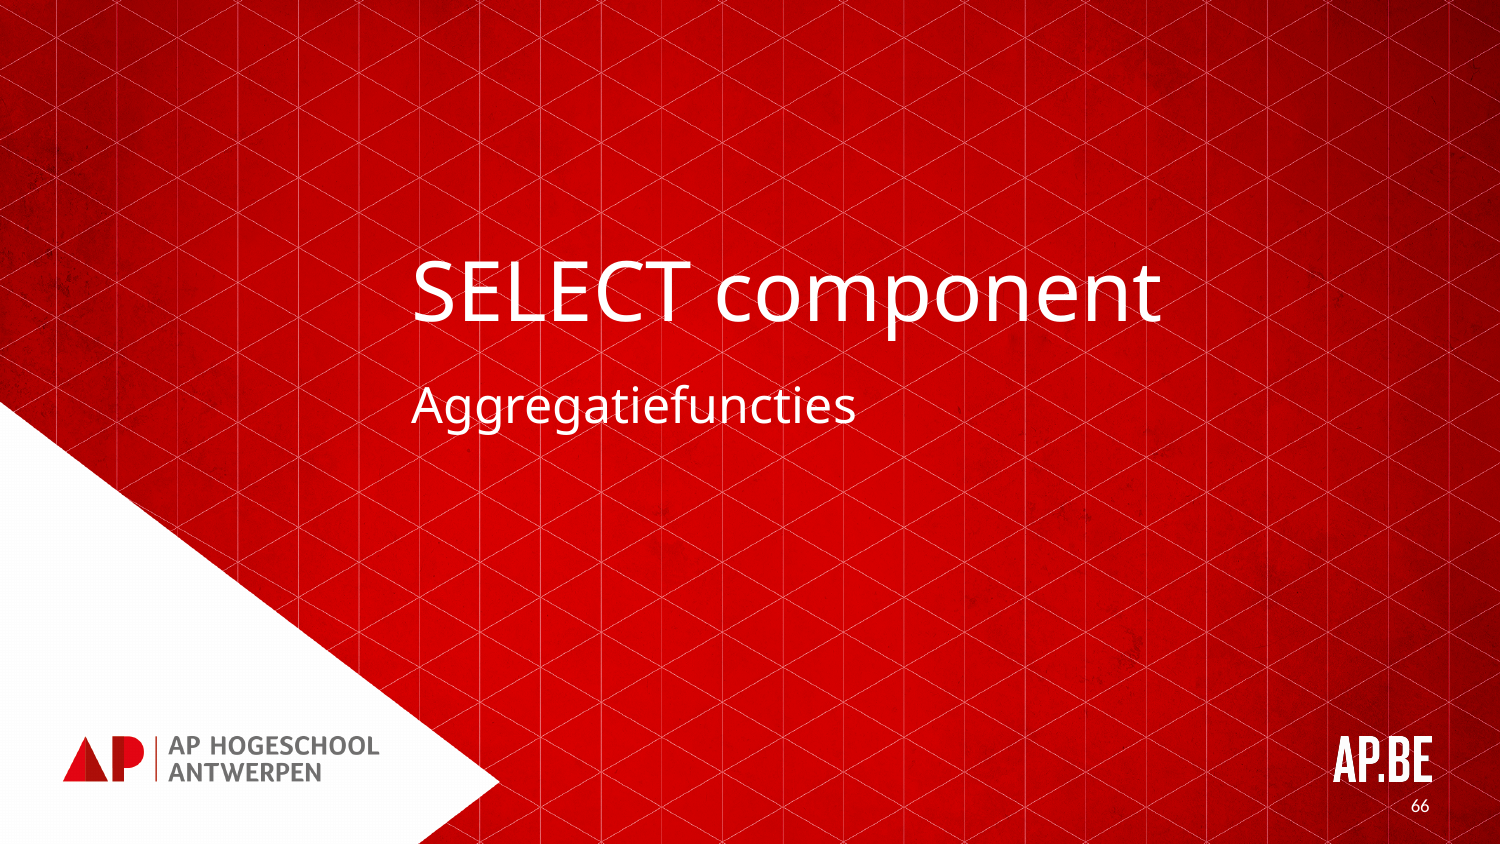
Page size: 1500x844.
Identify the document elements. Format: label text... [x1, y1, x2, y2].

list Aggregatiefuncties [396, 373, 1312, 494]
slide_number 66 [1311, 782, 1445, 827]
title SELECT component [396, 107, 1312, 348]
picture [0, 0, 1500, 844]
